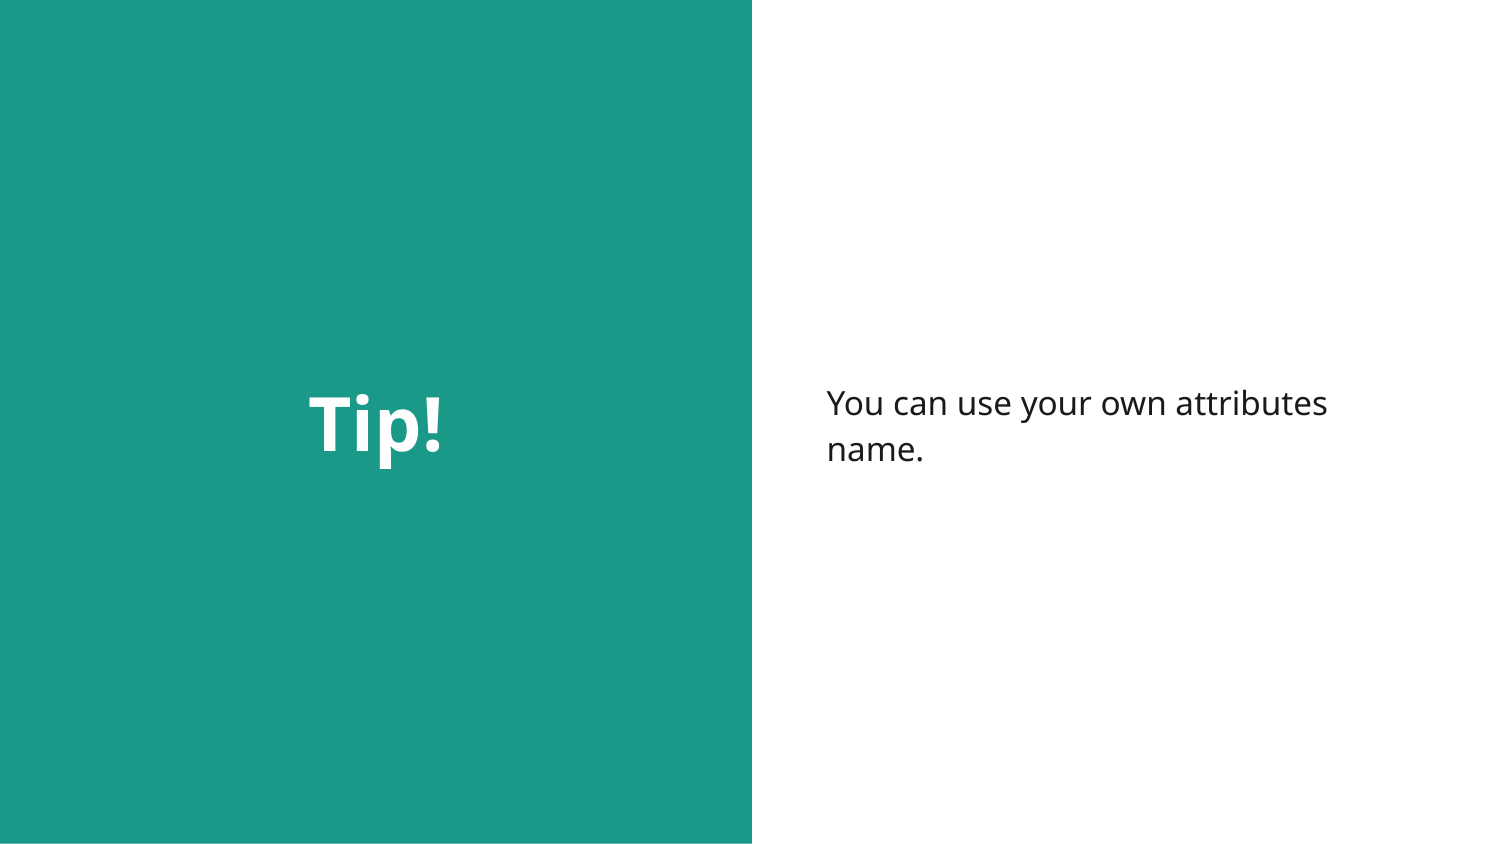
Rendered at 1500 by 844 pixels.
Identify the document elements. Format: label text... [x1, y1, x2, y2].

title Tip! [59, 91, 693, 753]
list You can use your own attributes name. [811, 91, 1445, 753]
